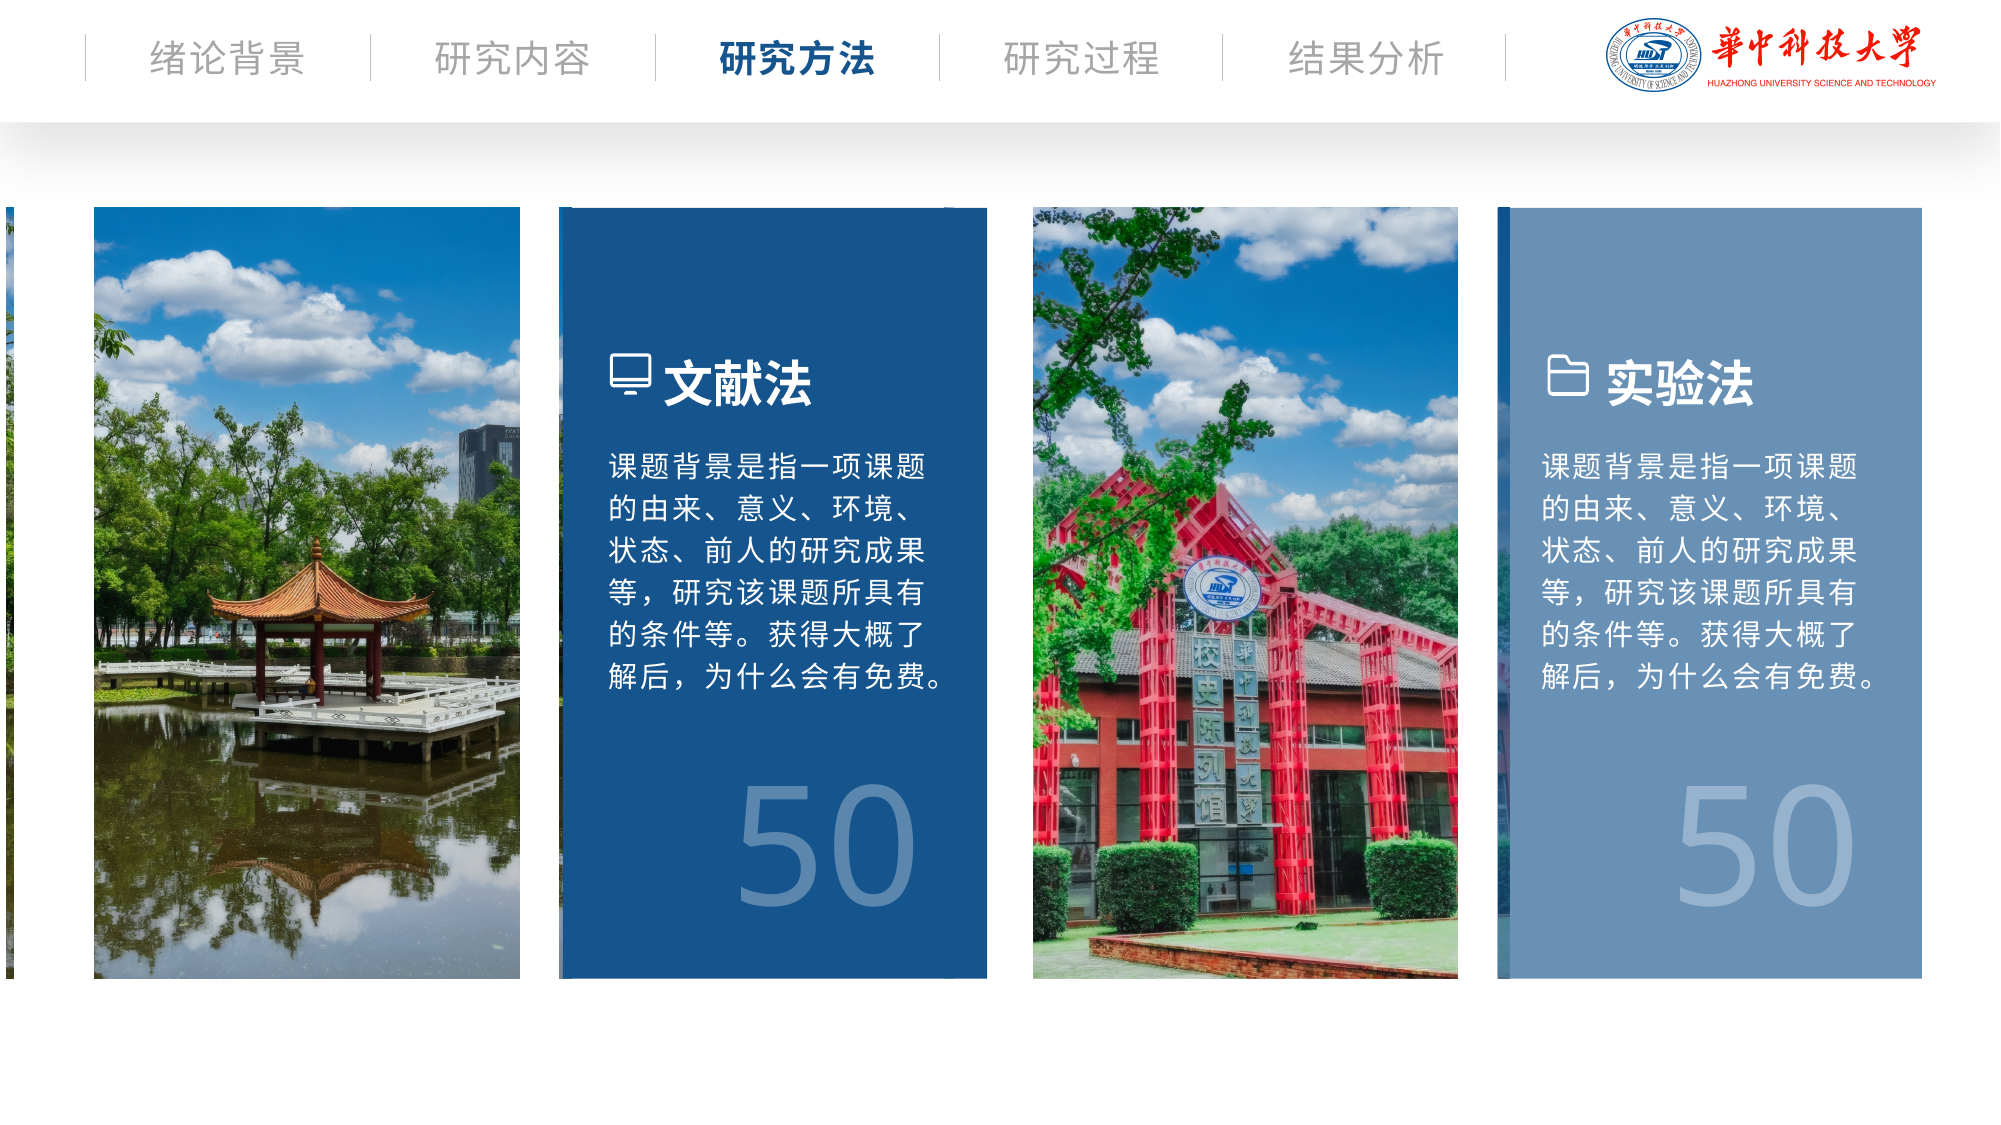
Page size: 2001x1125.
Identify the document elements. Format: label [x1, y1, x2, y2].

picture [6, 207, 14, 979]
text_box [953, 207, 1501, 1125]
text_box [1497, 207, 1951, 979]
text_box [15, 207, 563, 1125]
text_box [562, 207, 1013, 979]
text_box [0, 0, 2000, 123]
